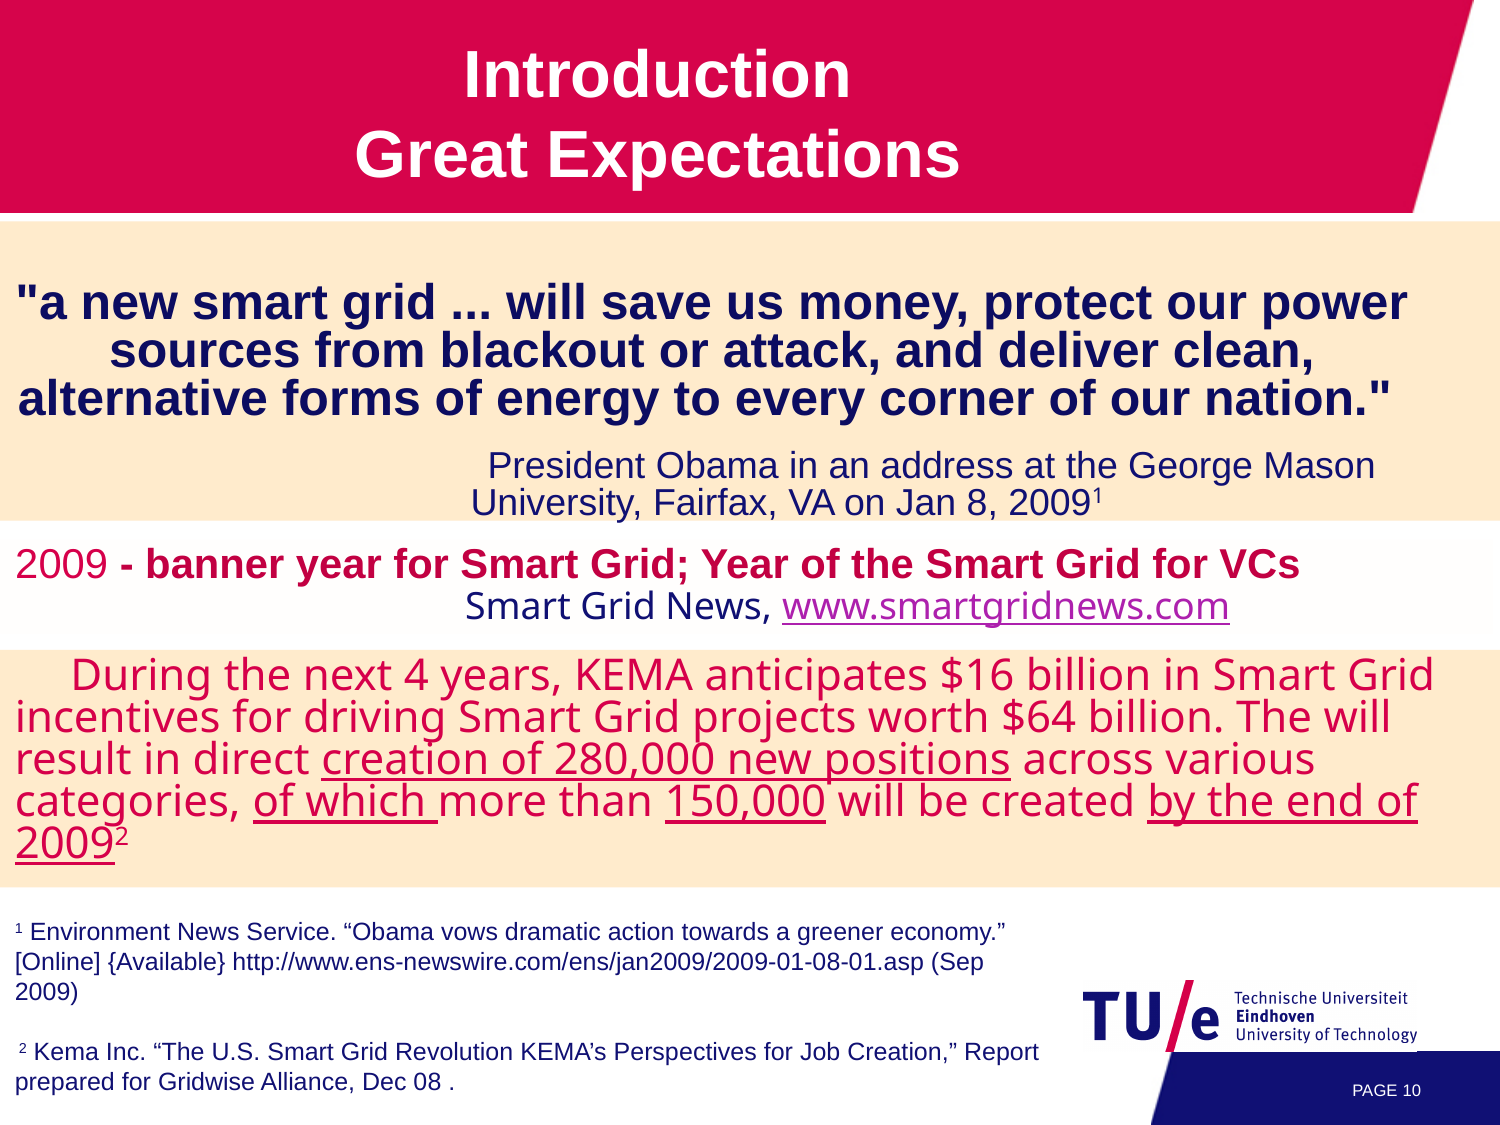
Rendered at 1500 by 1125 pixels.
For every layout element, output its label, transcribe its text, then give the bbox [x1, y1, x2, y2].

list "a new smart grid ... will save us money, protect our power sources from blackout or attack, and deliver clean, alternative forms of energy to every corner of our nation." President Obama in an address at the George Mason University, Fairfax, VA on Jan 8, 20091 [0, 221, 1500, 521]
slide_number PAGE 9 [1352, 1073, 1453, 1106]
text_box 1 Environment News Service. “Obama vows dramatic action towards a greener economy.” [Online] {Available} http://www.ens-newswire.com/ens/jan2009/2009-01-08-01.asp (Sep 2009) 2 Kema Inc. “The U.S. Smart Grid Revolution KEMA’s Perspectives for Job Creation,” Report prepared for Gridwise Alliance, Dec 08 . [0, 878, 1065, 1125]
text_box During the next 4 years, KEMA anticipates $16 billion in Smart Grid incentives for driving Smart Grid projects worth $64 billion. The will result in direct creation of 280,000 new positions across various categories, of which more than 150,000 will be created by the end of 20092 [0, 649, 1500, 888]
text_box 2009 - banner year for Smart Grid; Year of the Smart Grid for VCs Smart Grid News, www.smartgridnews.com [0, 539, 1493, 634]
picture [0, 0, 1474, 213]
title Introduction Great Expectations [0, 35, 1317, 187]
picture [1083, 980, 1500, 1125]
